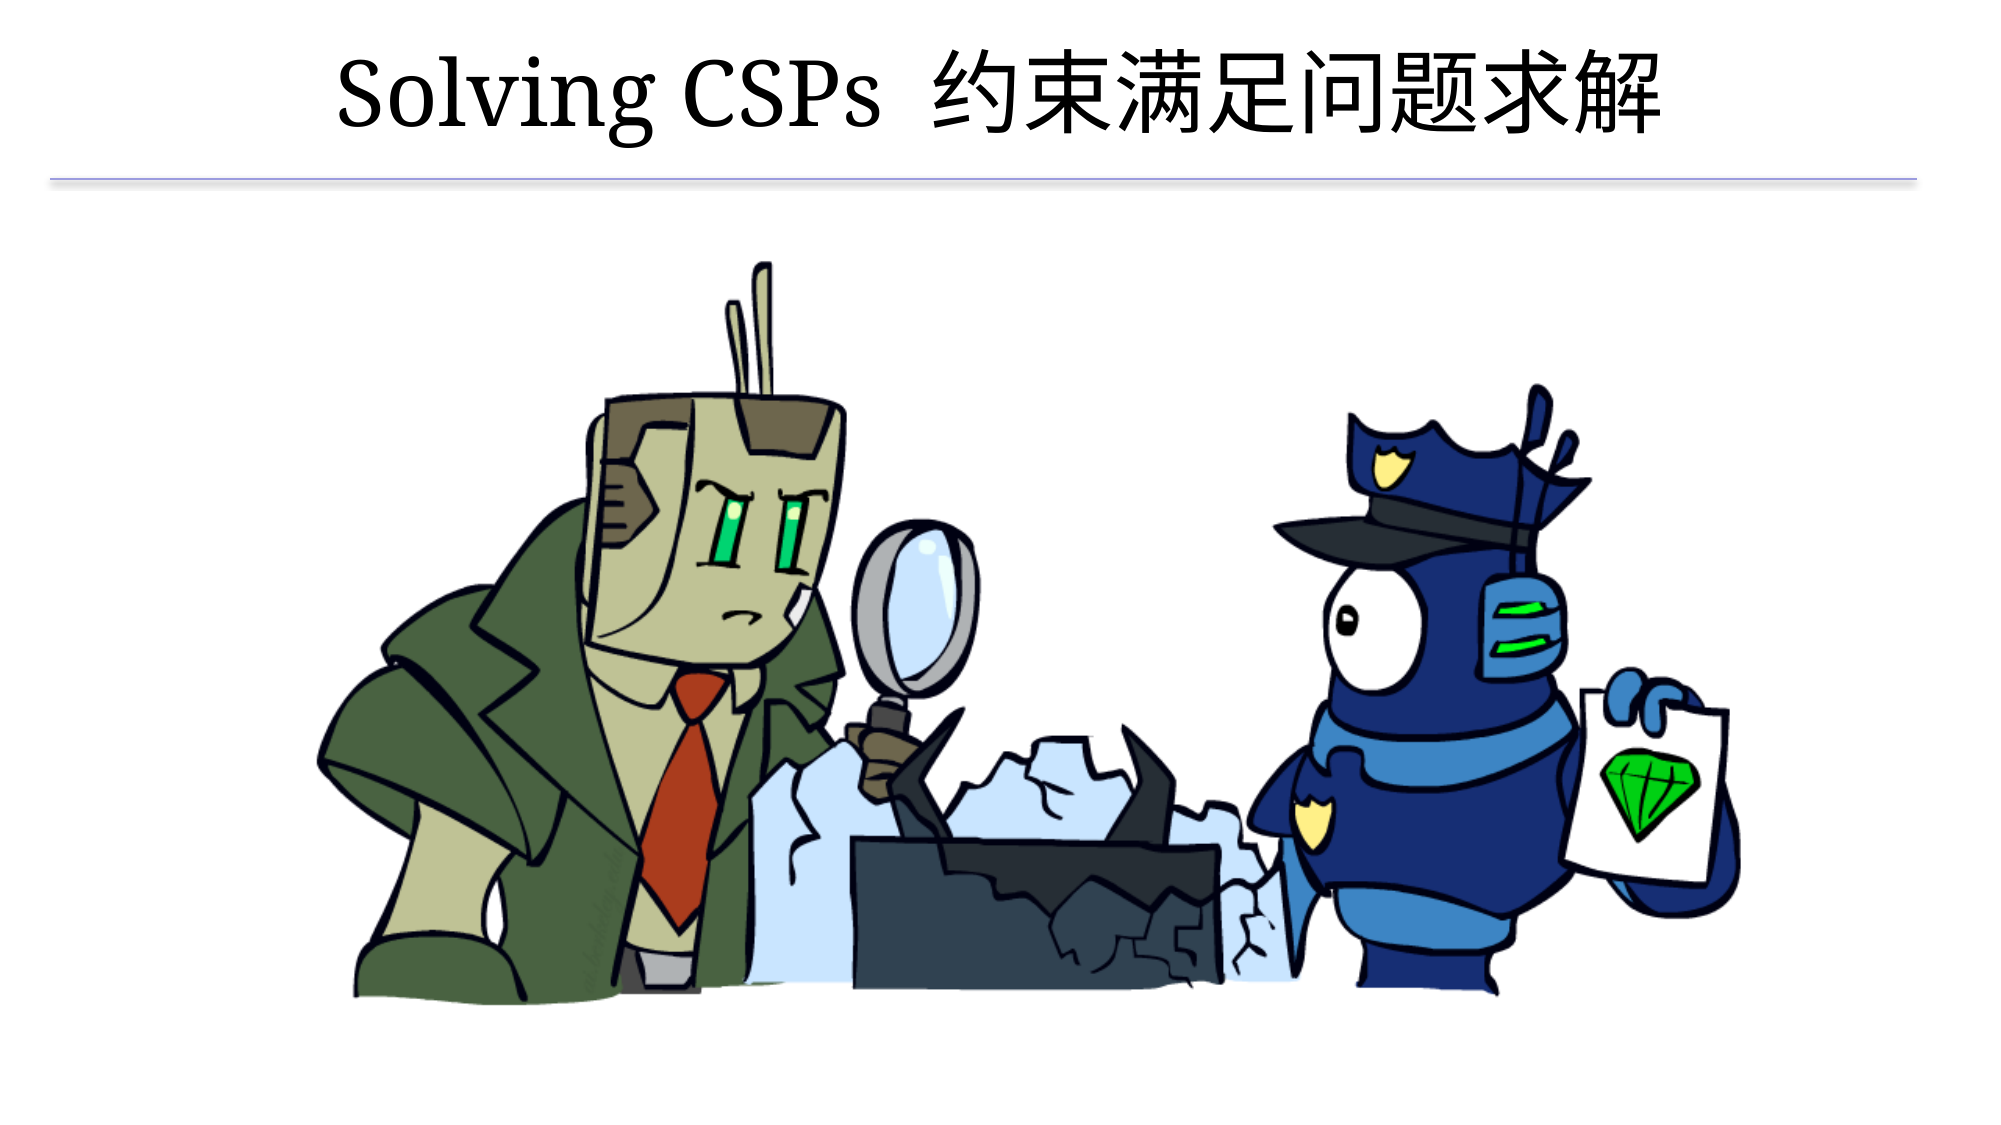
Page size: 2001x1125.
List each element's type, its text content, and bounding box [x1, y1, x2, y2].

picture [299, 249, 1755, 1010]
title Solving CSPs 约束满足问题求解 [0, 0, 2000, 184]
